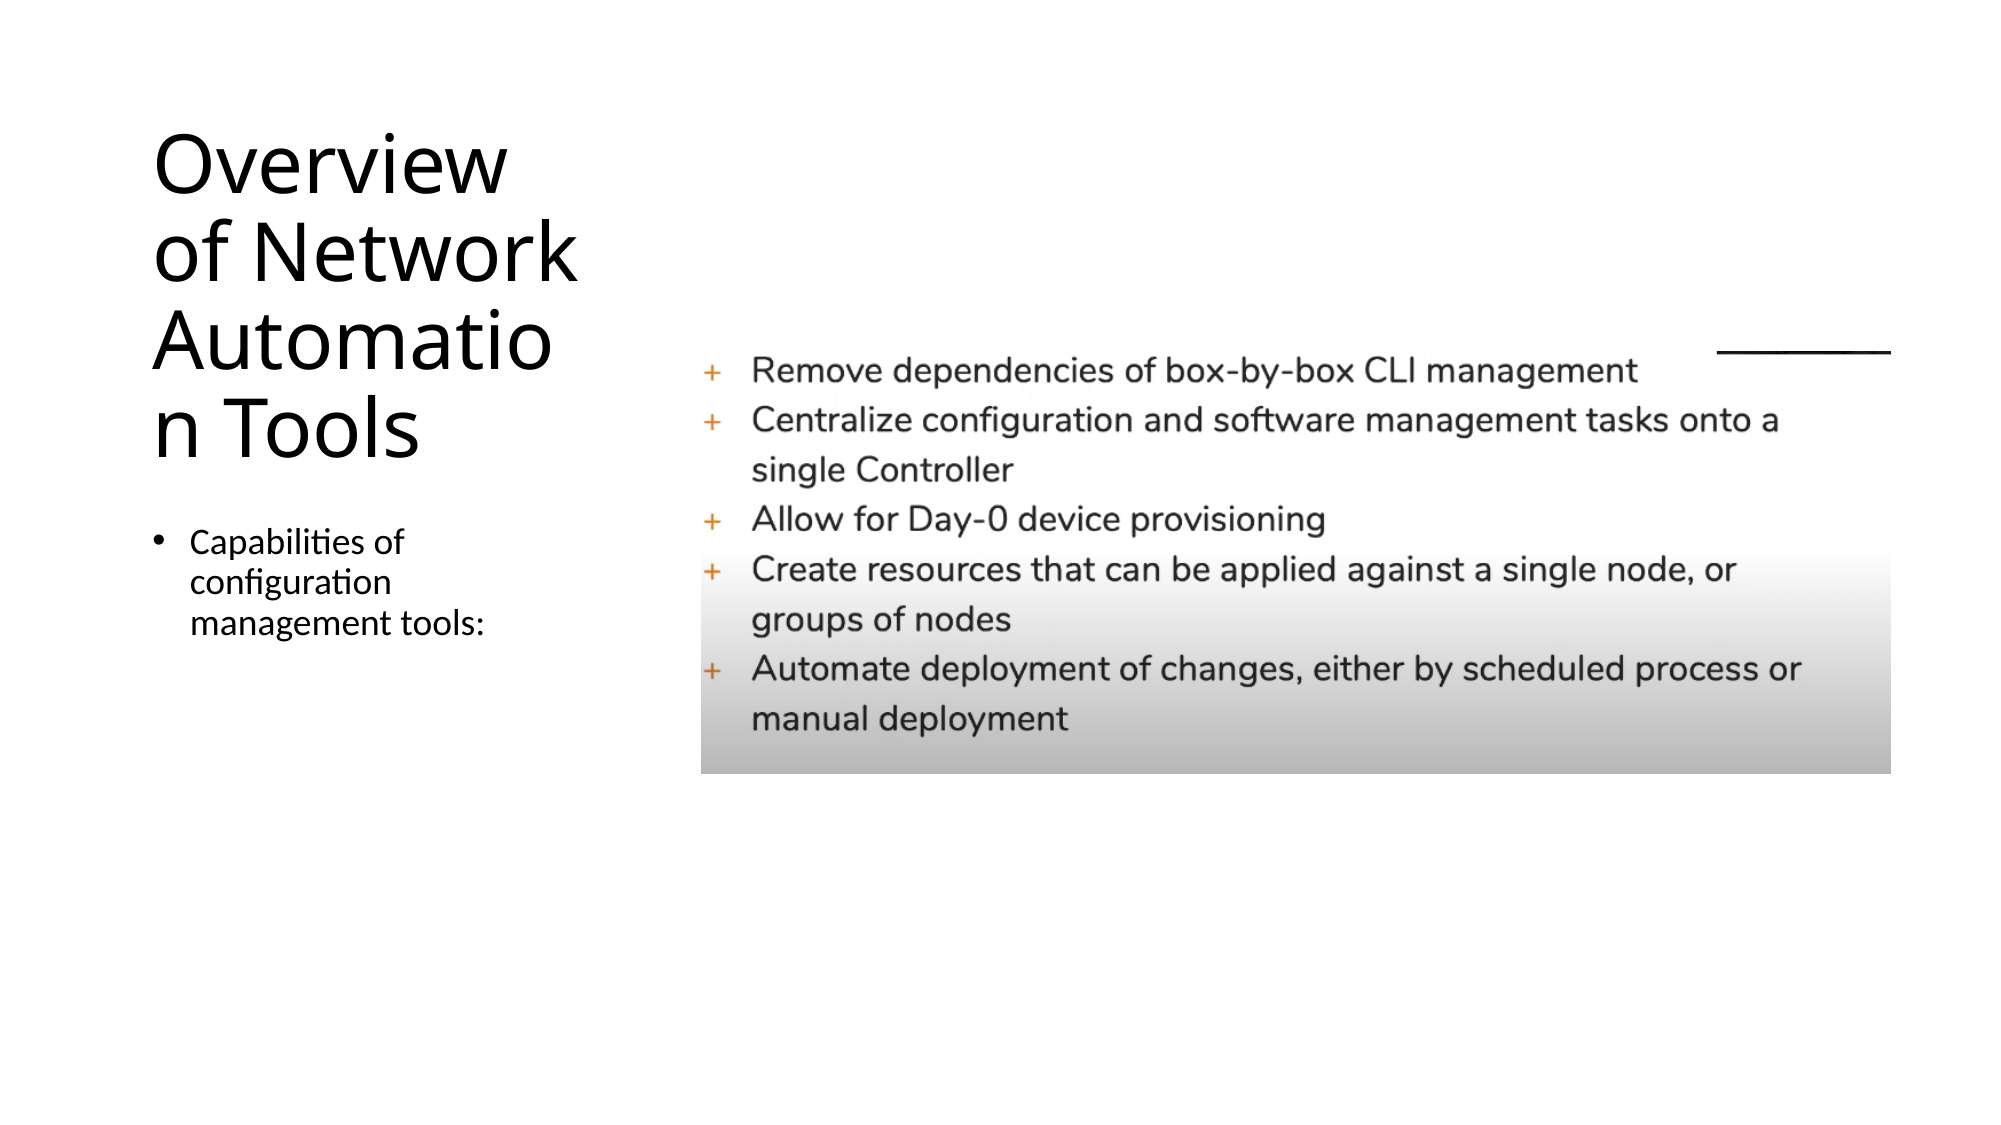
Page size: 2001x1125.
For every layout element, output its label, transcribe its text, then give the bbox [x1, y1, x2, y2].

list Capabilities of configuration management tools: [137, 514, 592, 1020]
picture [701, 351, 1891, 774]
title Overview of Network Automation Tools [137, 104, 597, 483]
